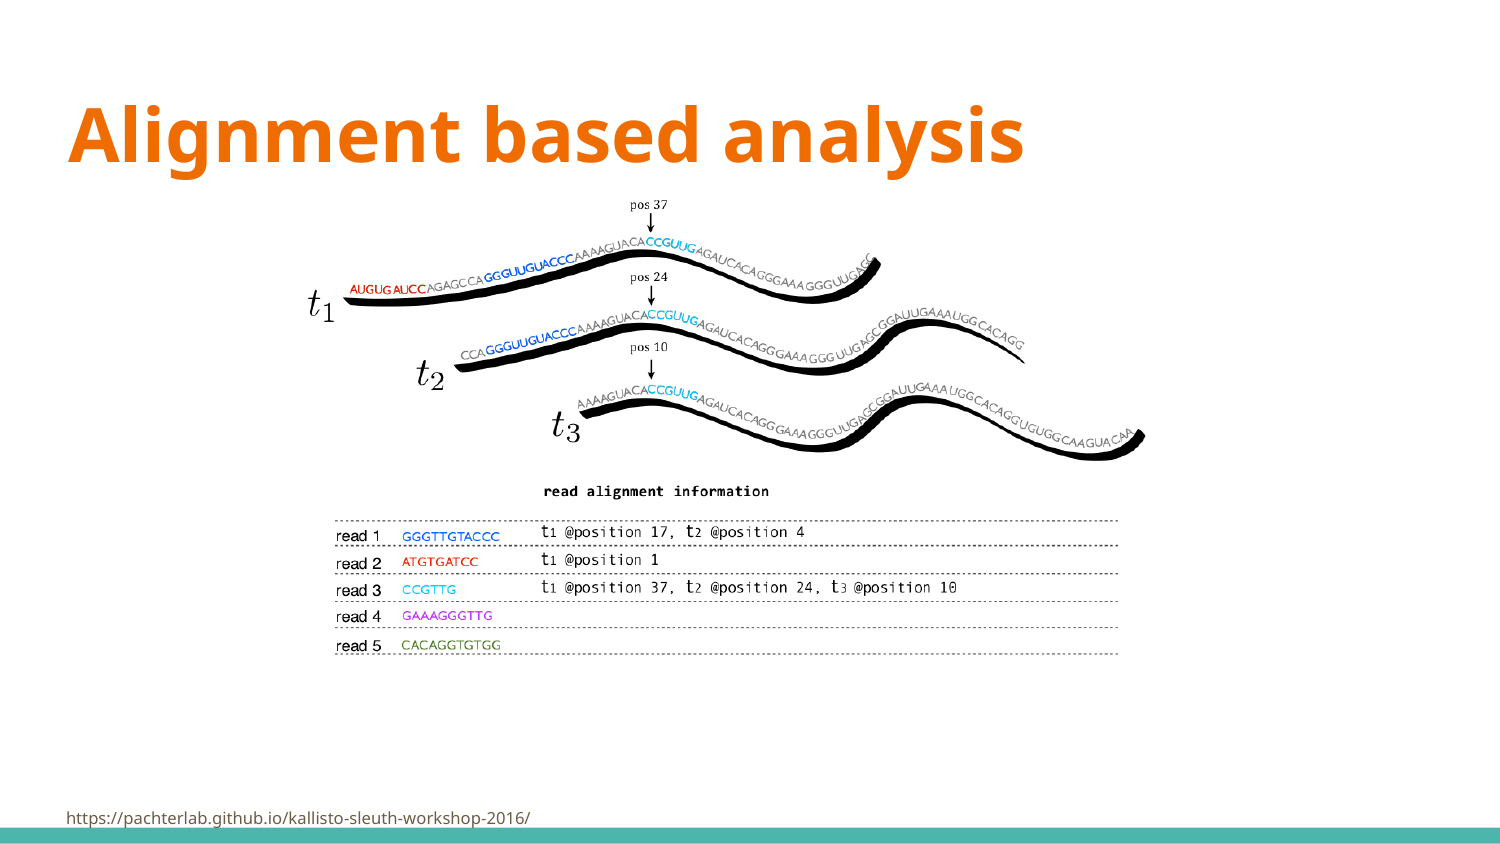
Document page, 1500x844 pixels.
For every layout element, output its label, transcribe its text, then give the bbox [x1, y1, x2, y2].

list https://pachterlab.github.io/kallisto-sleuth-workshop-2016/ [51, 789, 1449, 844]
picture [285, 183, 1237, 708]
title Alignment based analysis [51, 72, 1449, 189]
